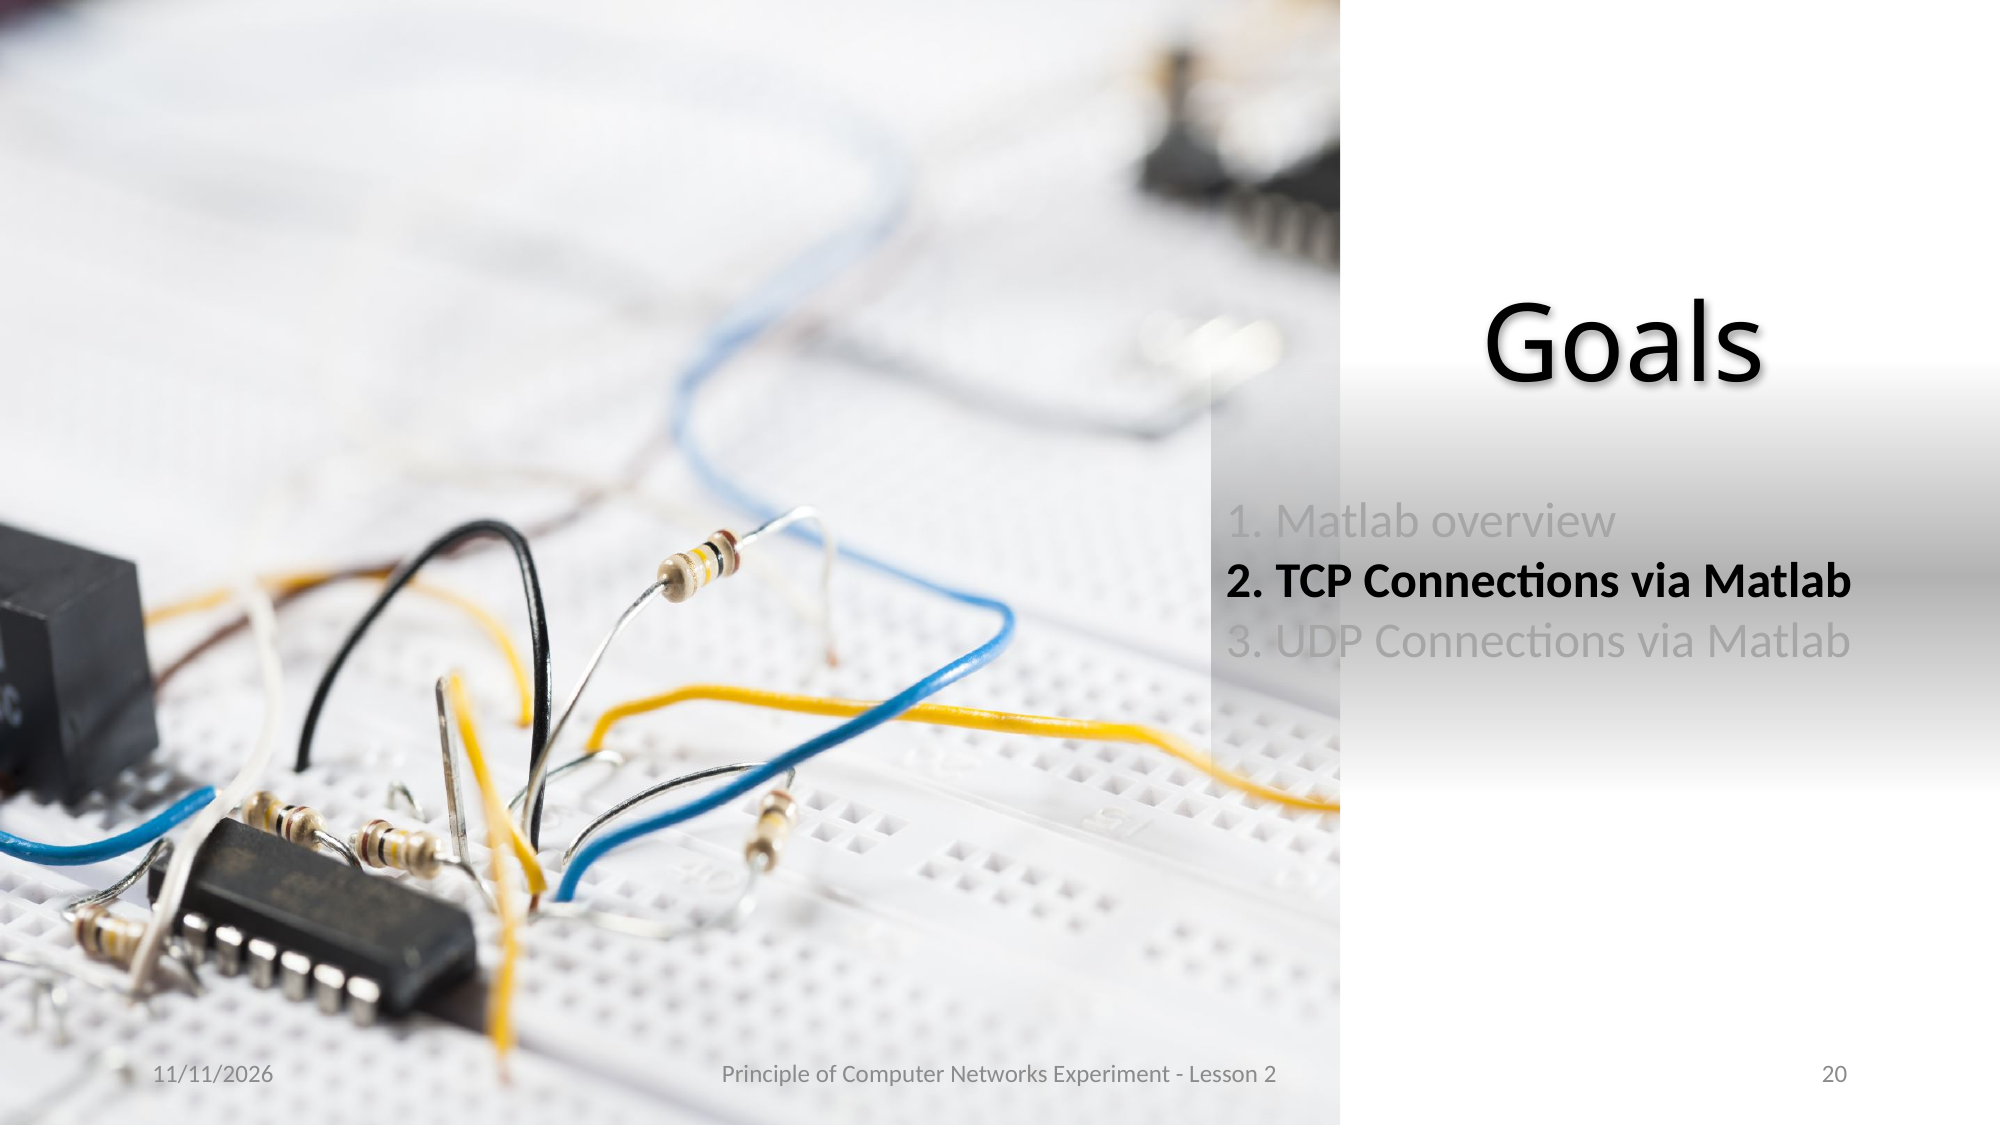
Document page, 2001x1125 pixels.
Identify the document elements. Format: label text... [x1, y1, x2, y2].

title Goals [1366, 160, 1909, 413]
picture [0, 0, 1341, 1125]
slide_number 20 [1412, 1042, 1863, 1103]
text_box 1. Matlab overview 2. TCP Connections via Matlab 3. UDP Connections via Matlab [1340, 360, 2000, 794]
